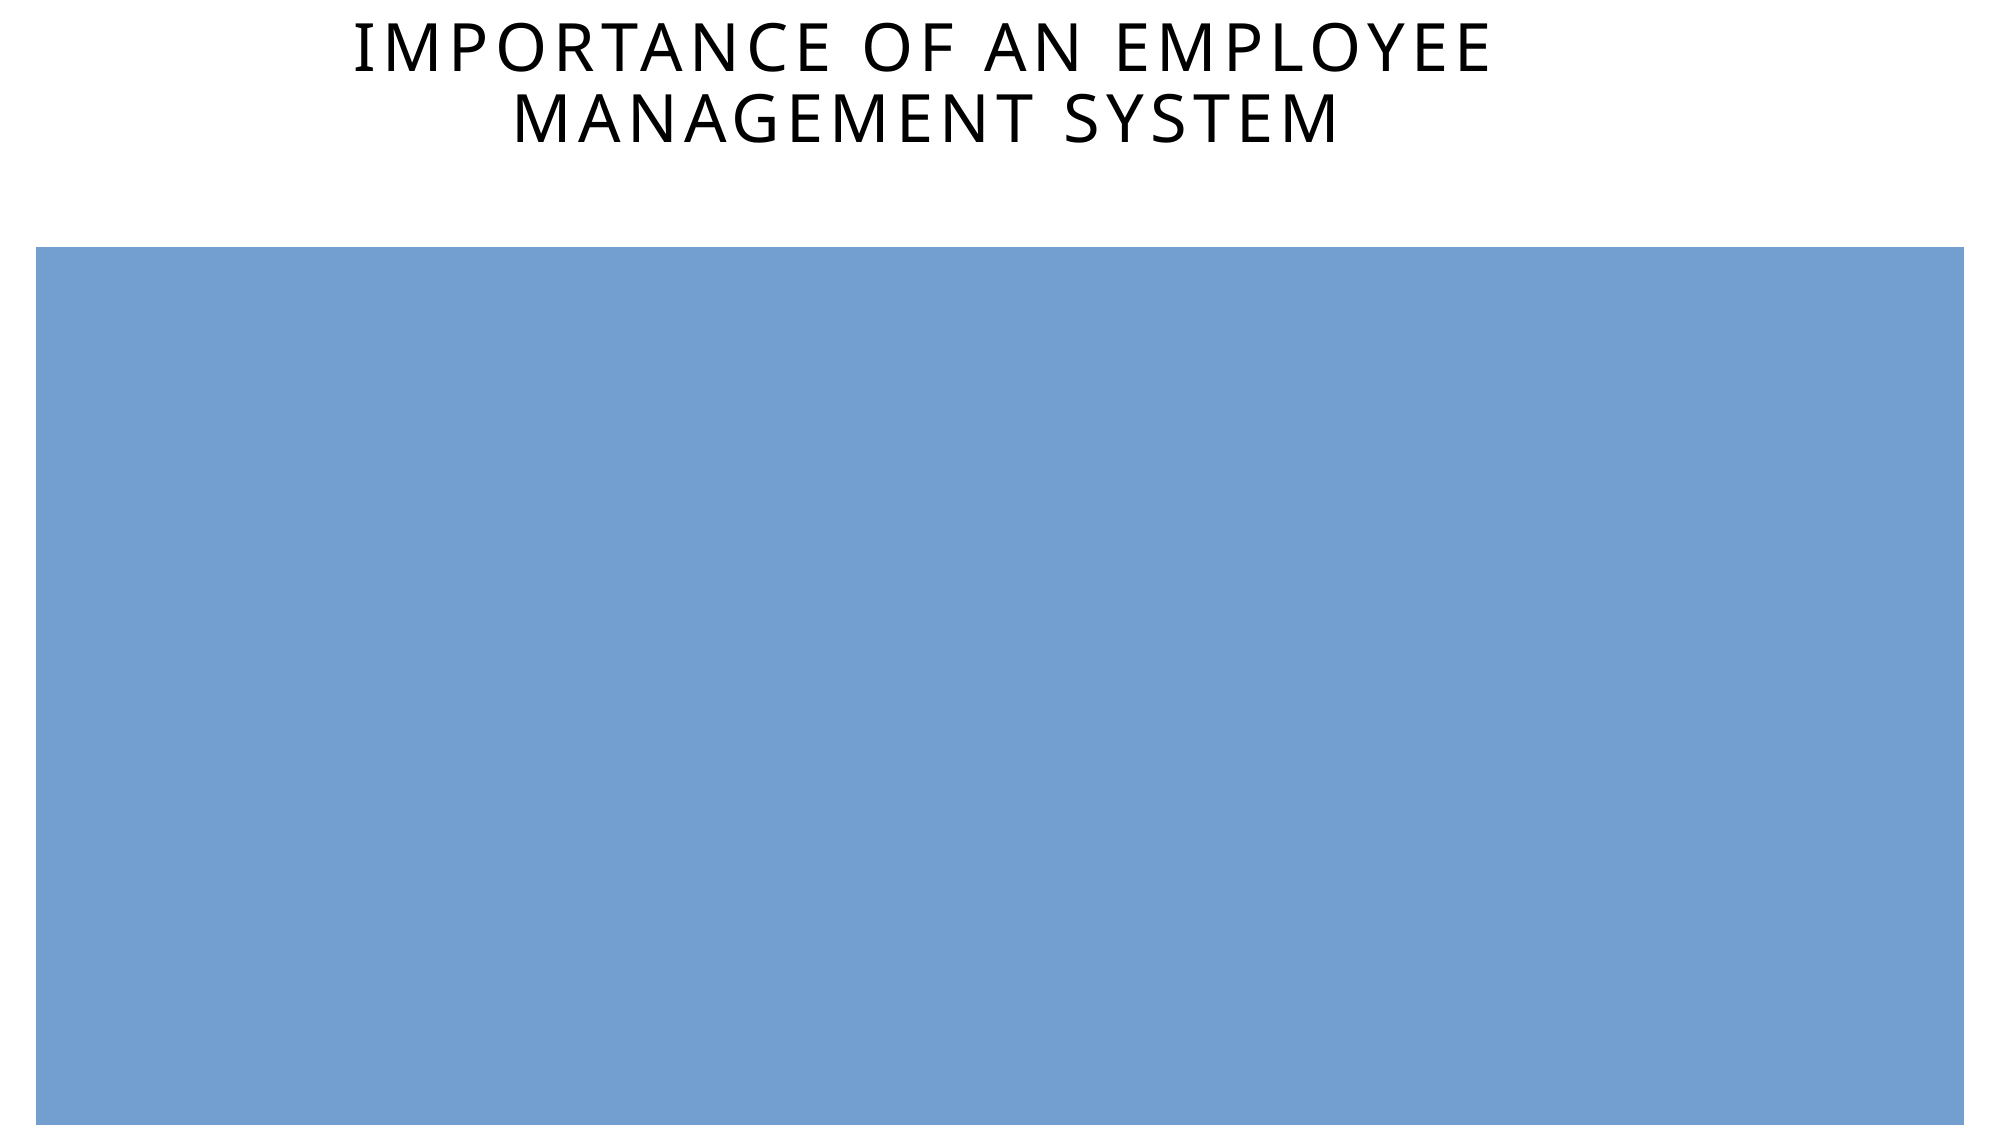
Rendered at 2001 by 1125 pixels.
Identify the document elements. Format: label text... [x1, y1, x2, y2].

title Importance of an Employee Management System [148, 38, 1705, 133]
